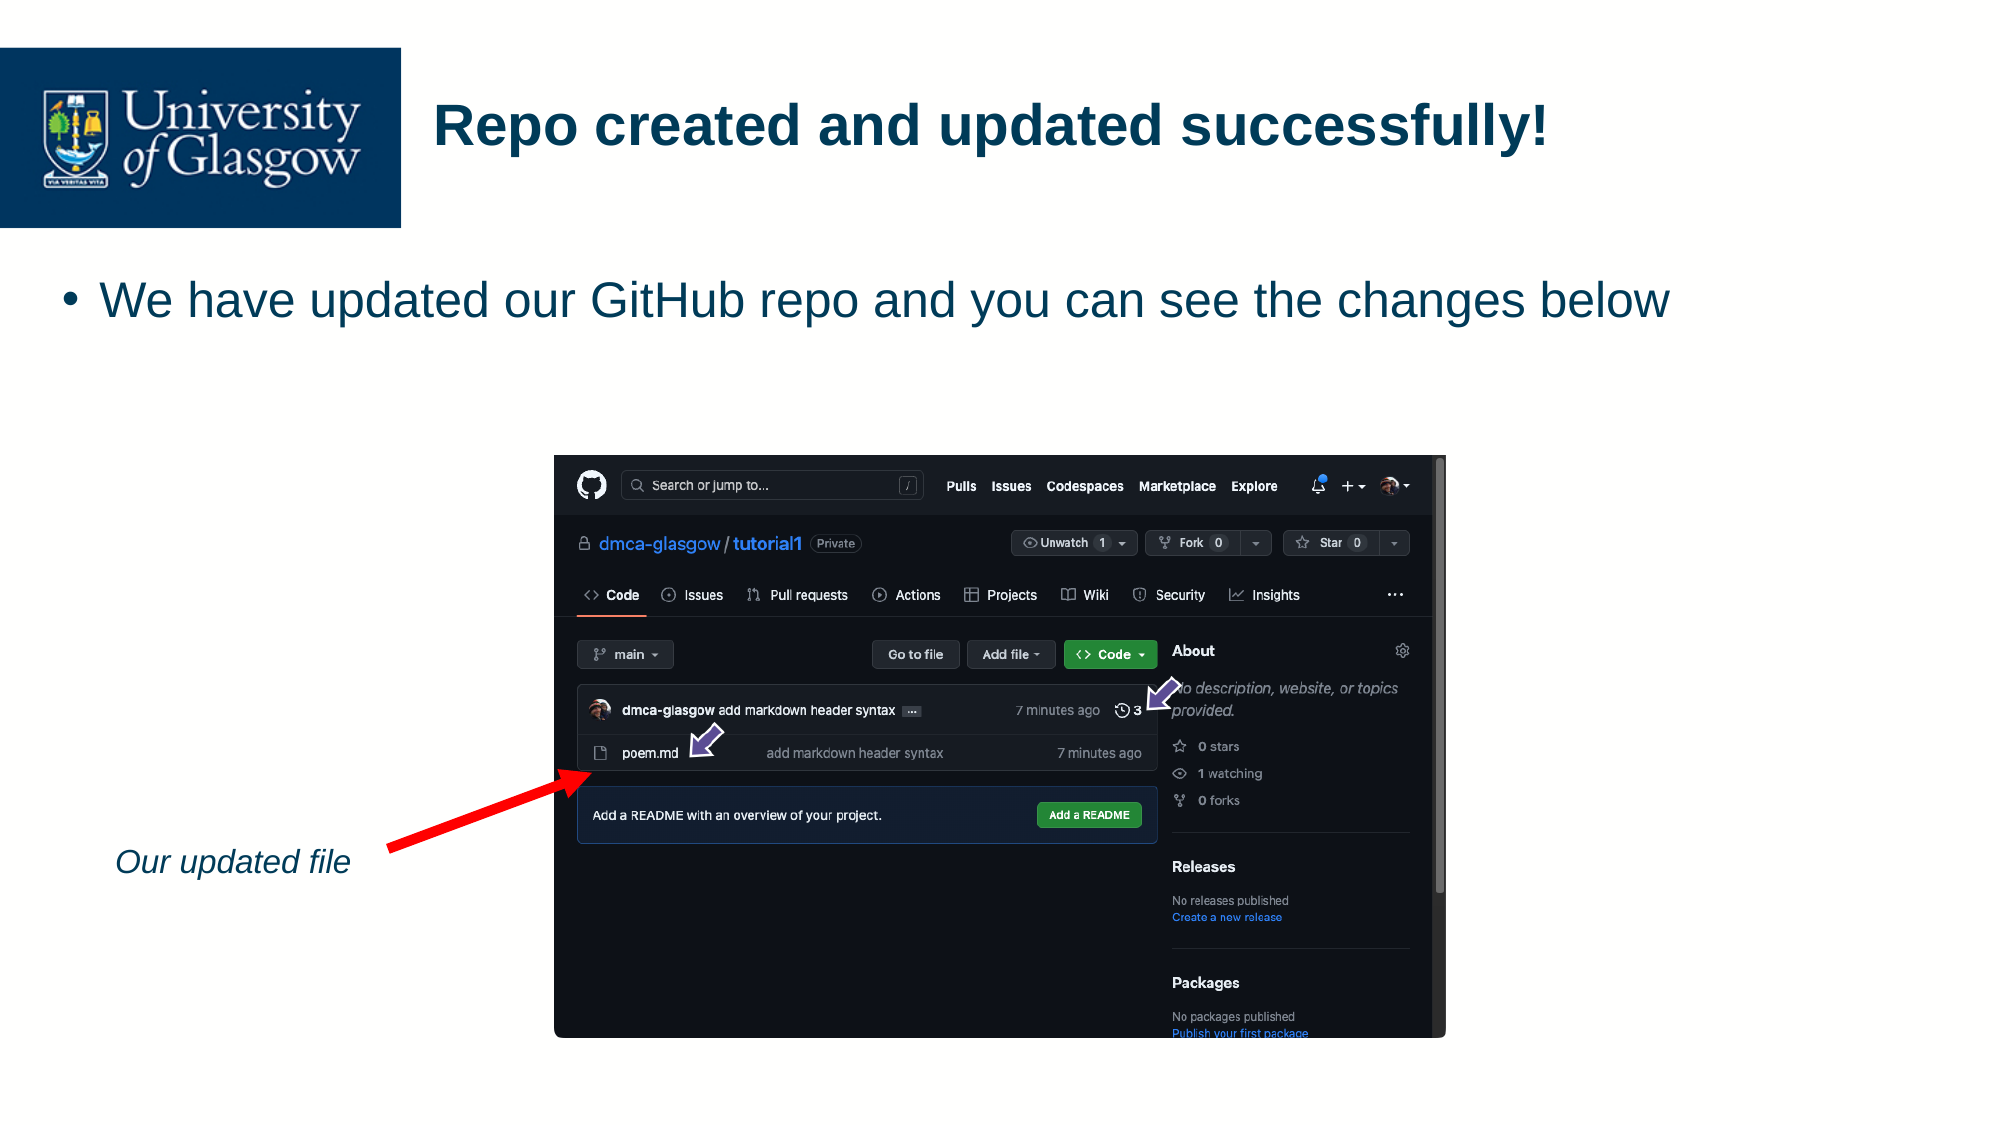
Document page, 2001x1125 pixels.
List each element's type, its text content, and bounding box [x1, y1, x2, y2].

title Repo created and updated successfully! [418, 87, 1930, 234]
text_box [387, 772, 593, 849]
list We have updated our GitHub repo and you can see the changes below [46, 266, 1968, 1023]
text_box Our updated file [100, 836, 418, 901]
picture [0, 0, 2000, 1125]
